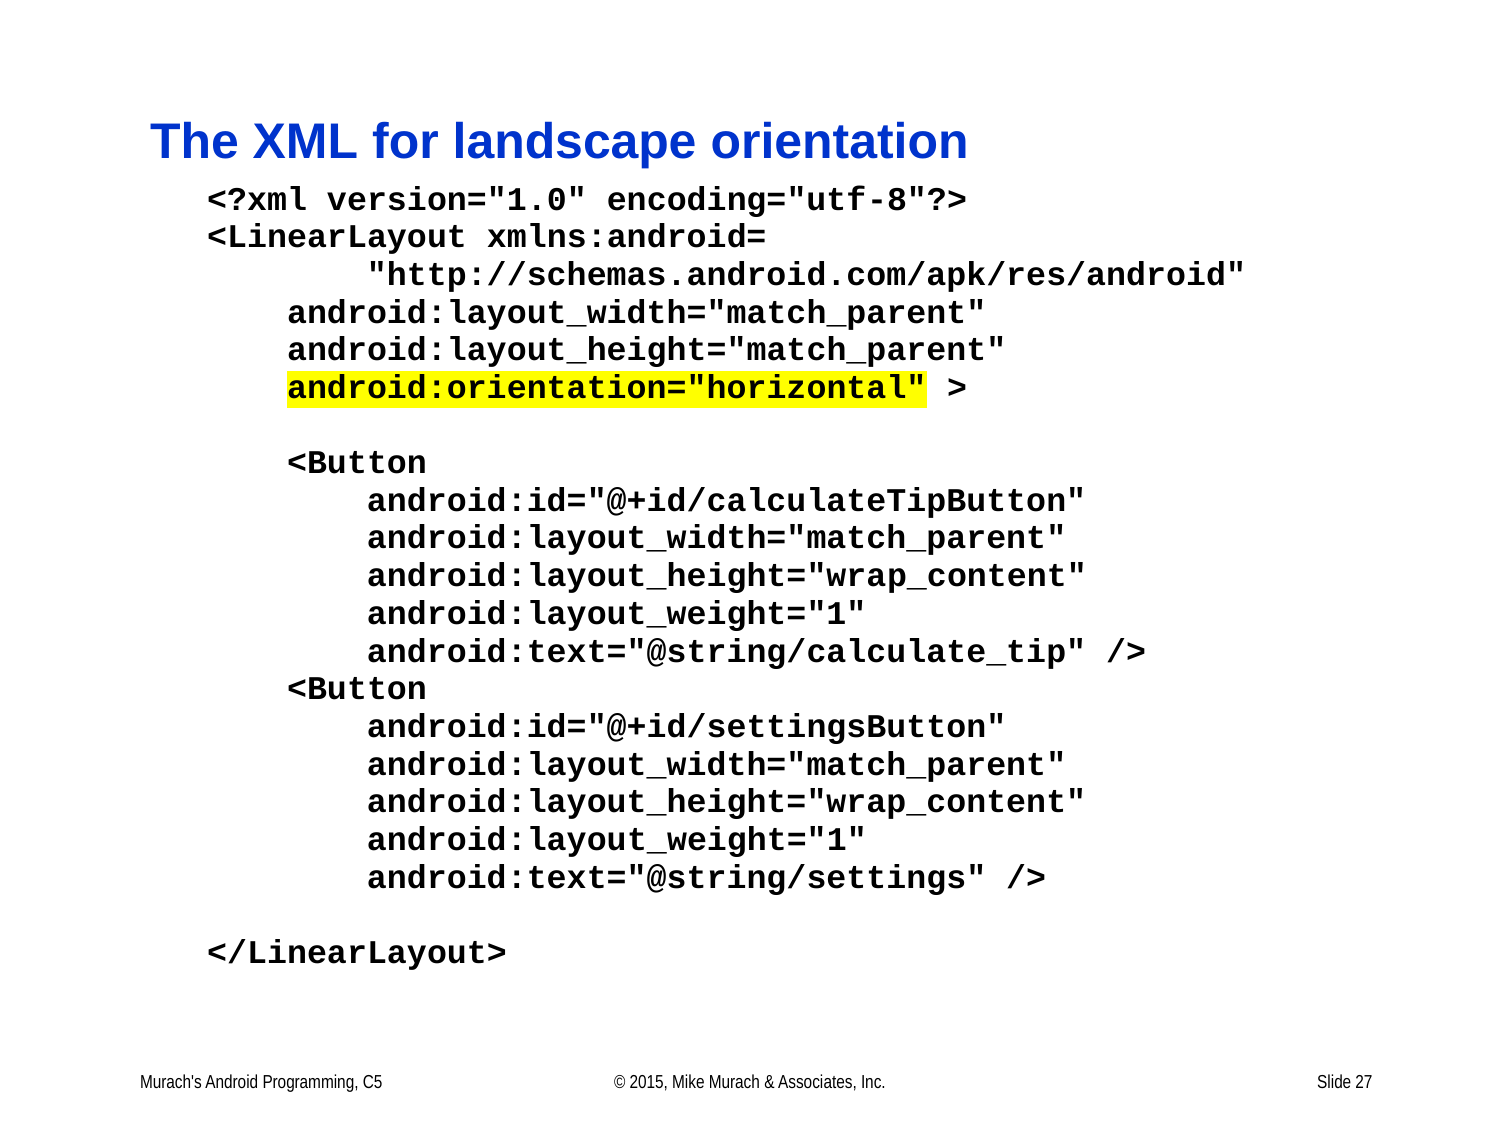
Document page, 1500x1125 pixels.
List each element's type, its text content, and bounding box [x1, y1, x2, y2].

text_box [149, 112, 1277, 979]
slide_number Murach's Android Programming, C5 [125, 1025, 450, 1100]
footer © 2015, Mike Murach & Associates, Inc. [474, 1025, 1025, 1100]
slide_number Slide 27 [1074, 1025, 1388, 1100]
